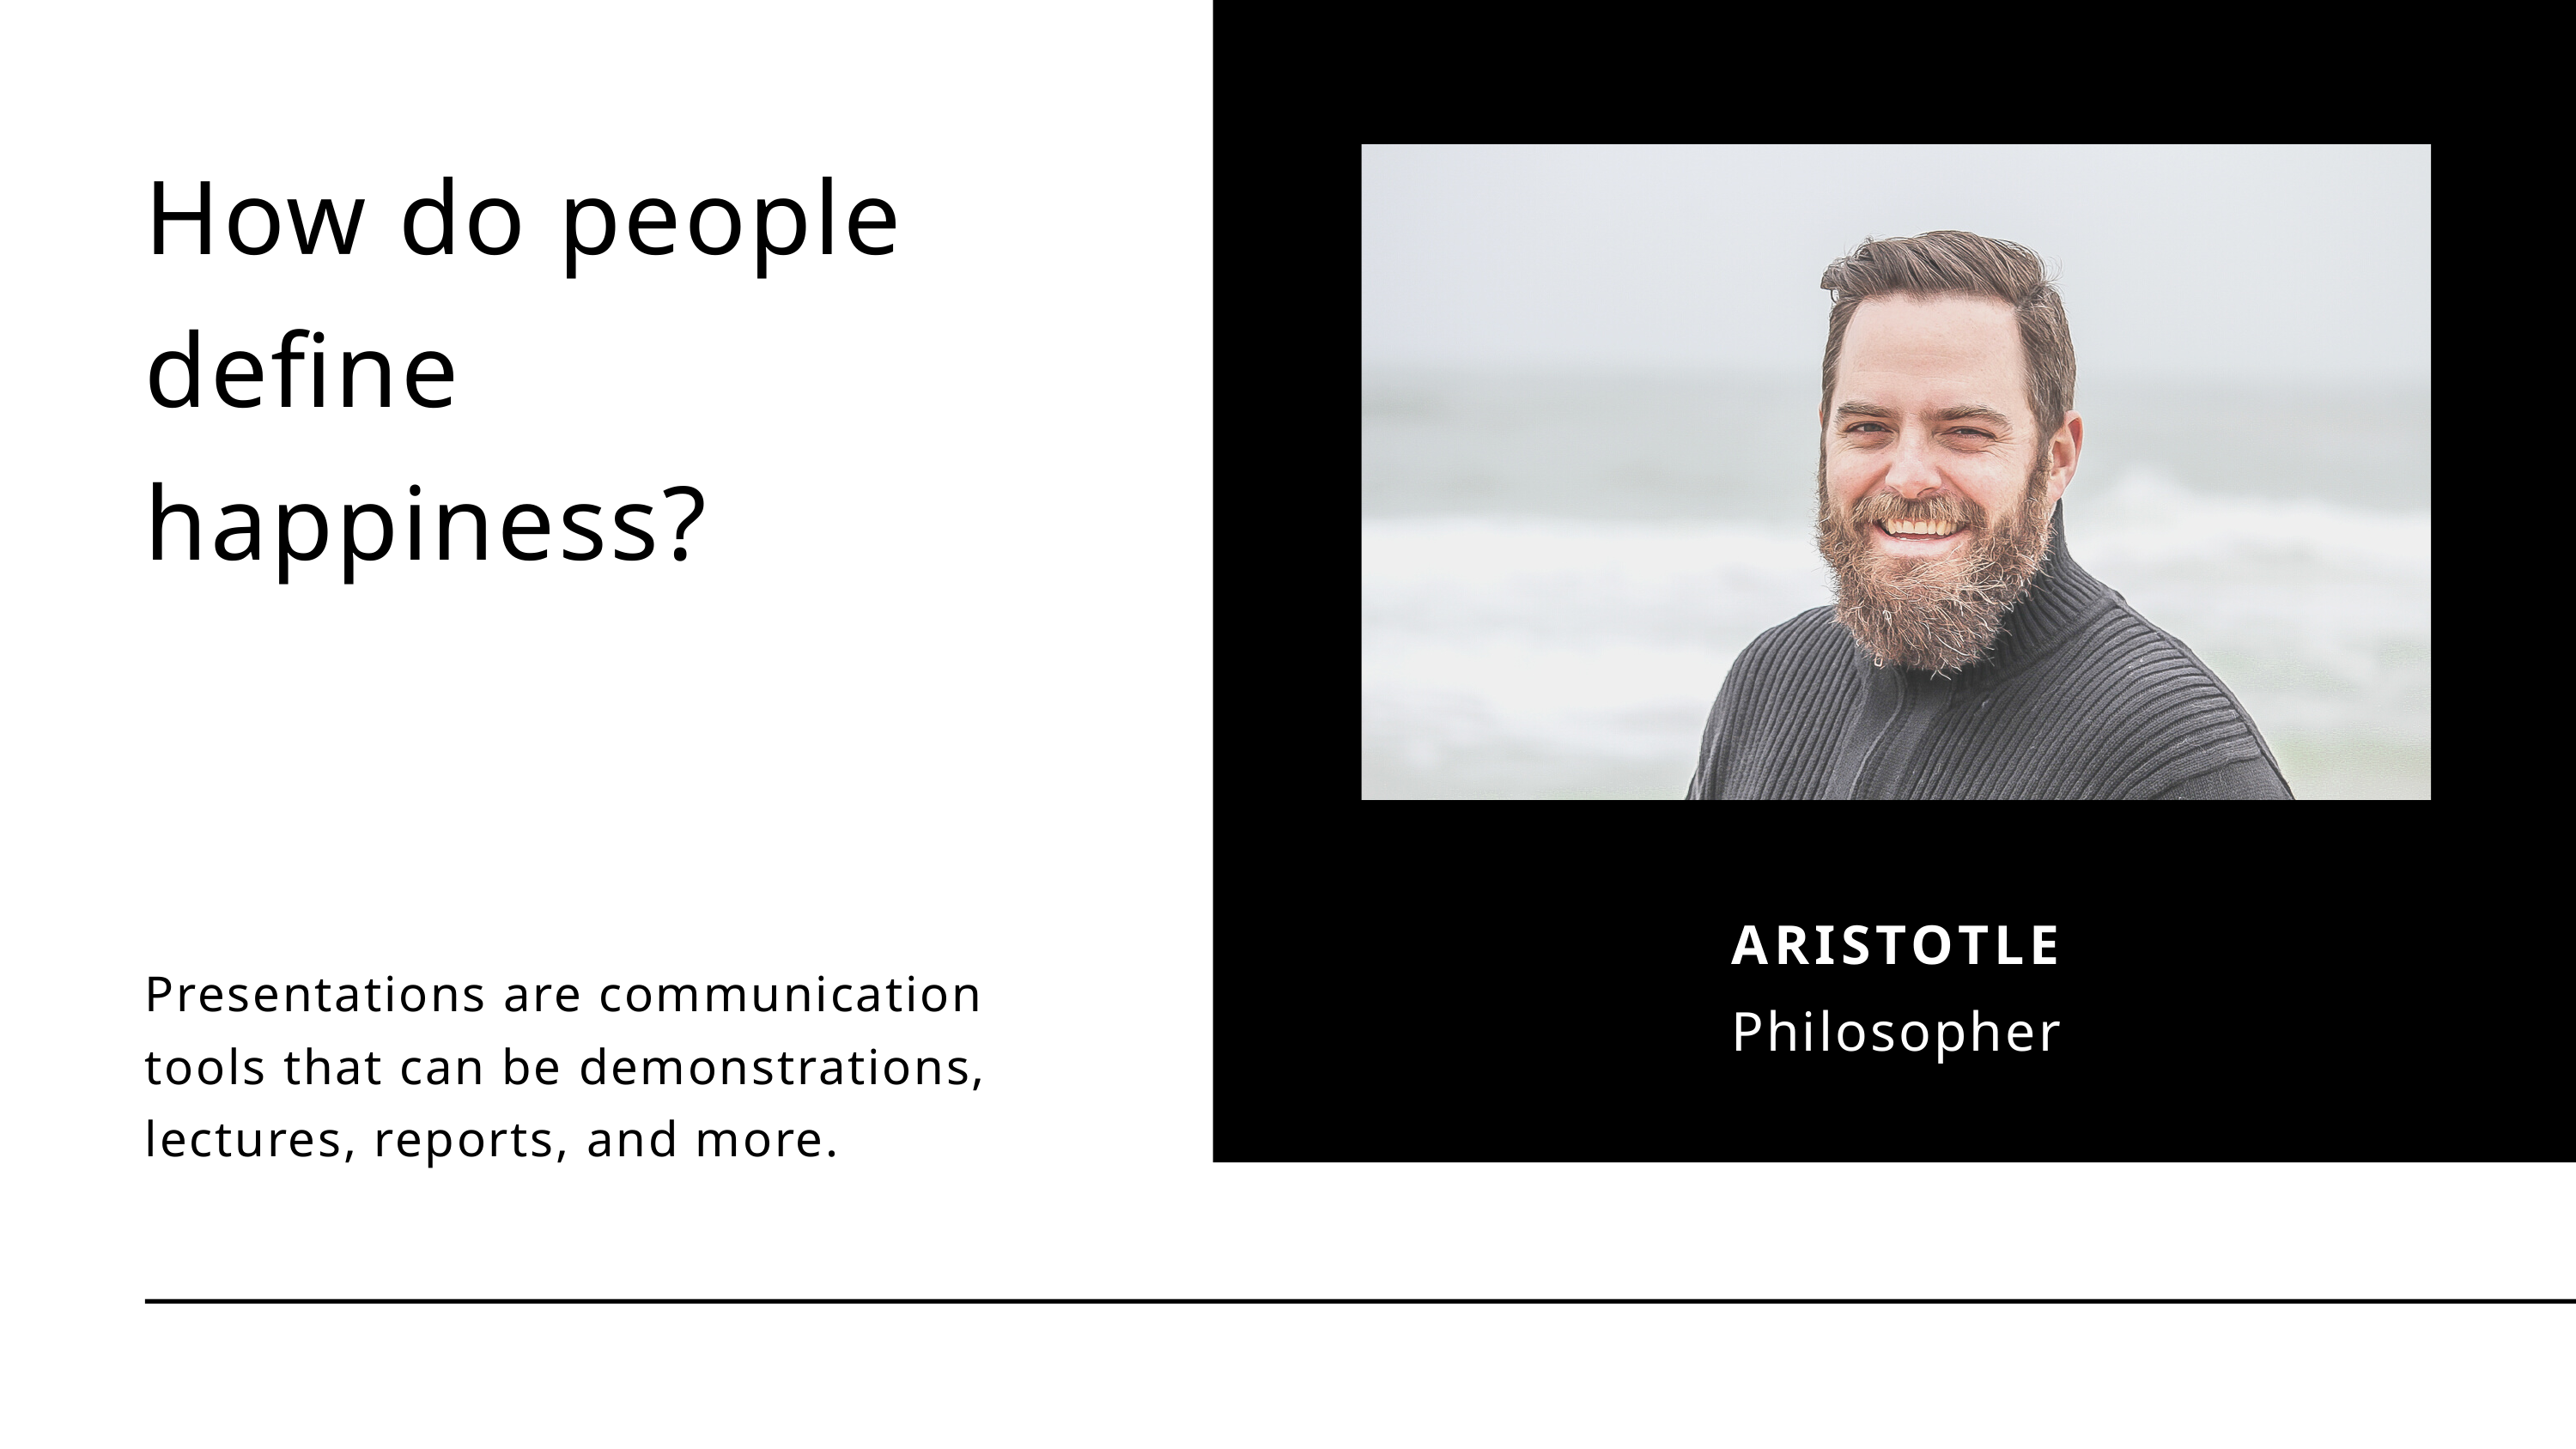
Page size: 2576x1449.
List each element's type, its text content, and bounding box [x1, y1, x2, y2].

text_box [1212, 0, 2576, 1163]
text_box Presentations are communication tools that can be demonstrations, lectures, reports, and more. [144, 949, 1012, 1167]
text_box How do people define happiness? [144, 122, 1012, 581]
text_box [1502, 903, 2291, 1056]
picture [1361, 144, 2432, 800]
text_box [144, 1299, 2576, 1304]
